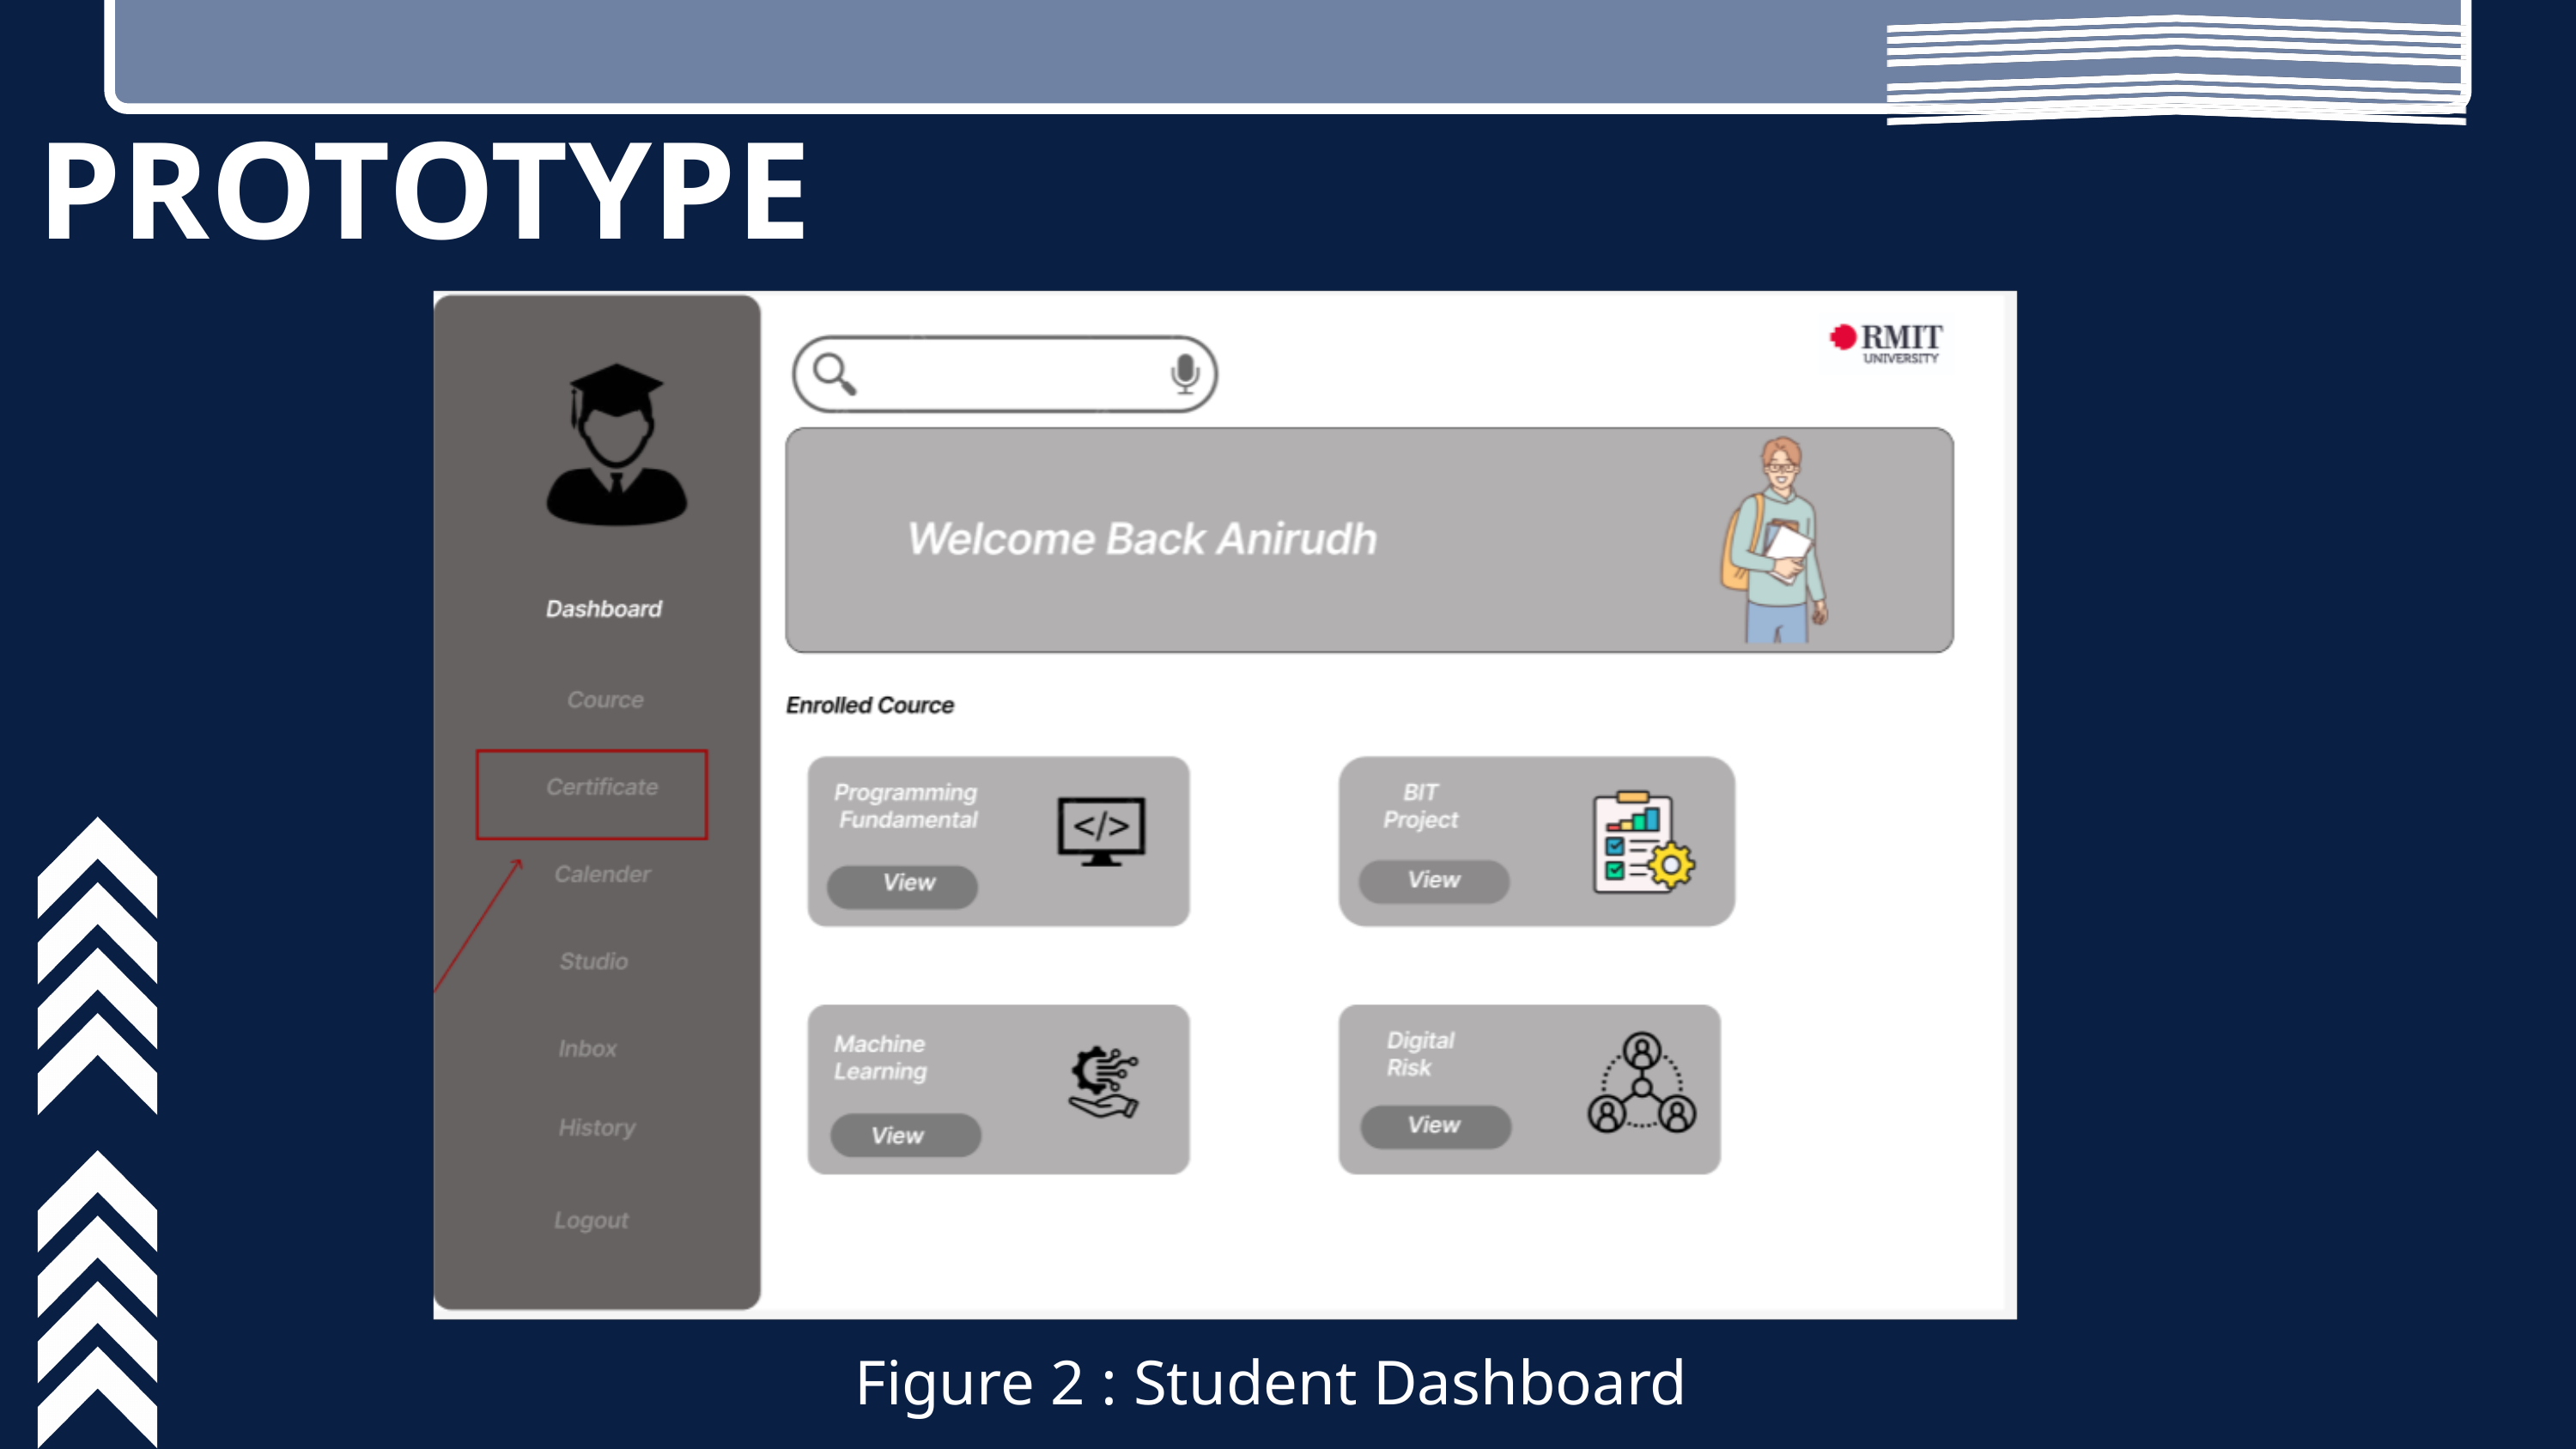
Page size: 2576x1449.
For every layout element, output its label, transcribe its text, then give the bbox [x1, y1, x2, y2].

text_box [37, 816, 158, 1449]
text_box [1886, 118, 2467, 125]
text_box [109, 0, 2467, 109]
text_box Figure 2 : Student Dashboard [468, 1331, 2075, 1417]
text_box [430, 288, 2021, 1324]
text_box PROTOTYPE [37, 118, 1272, 266]
